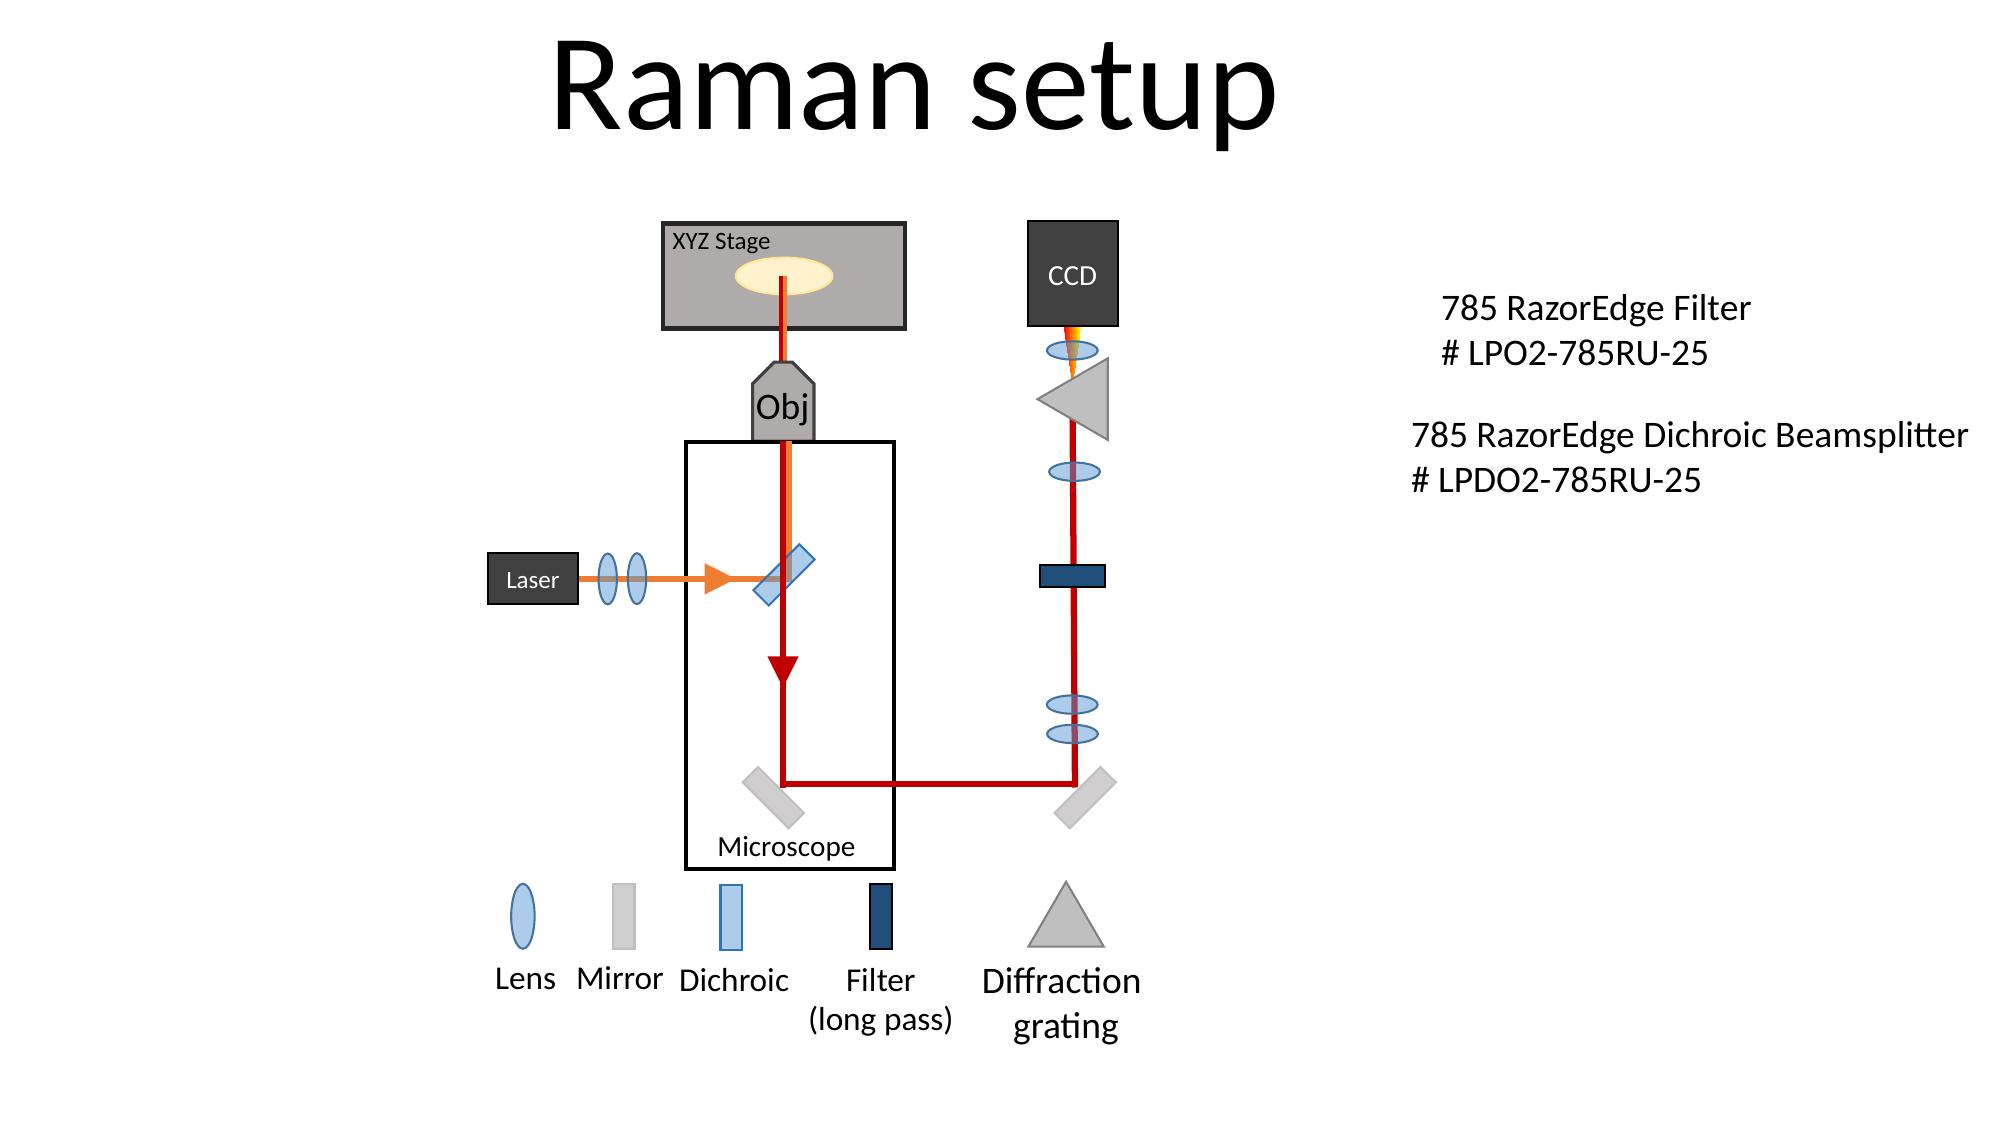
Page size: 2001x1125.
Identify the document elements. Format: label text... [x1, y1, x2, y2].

text_box [869, 883, 893, 950]
text_box XYZ Stage [657, 217, 786, 262]
text_box [719, 884, 743, 950]
text_box [626, 552, 648, 578]
text_box [1075, 461, 1102, 482]
text_box Obj [741, 374, 825, 435]
text_box [1062, 327, 1083, 340]
text_box [786, 542, 817, 590]
text_box [510, 882, 536, 948]
text_box [786, 361, 806, 374]
text_box [1075, 564, 1106, 588]
text_box [751, 435, 816, 441]
text_box [786, 222, 906, 329]
text_box [1039, 564, 1072, 588]
text_box [752, 580, 780, 607]
text_box [685, 441, 780, 576]
text_box [597, 552, 618, 578]
text_box Mirror [572, 948, 679, 1004]
text_box [1053, 765, 1118, 830]
text_box [734, 256, 834, 296]
text_box [786, 441, 895, 781]
text_box [626, 580, 648, 606]
text_box [685, 582, 780, 870]
text_box 785 RazorEdge Filter # LPO2-785RU-25 [1426, 275, 1767, 402]
text_box [1045, 340, 1099, 361]
text_box Laser [487, 552, 579, 605]
text_box [1048, 461, 1072, 482]
text_box [760, 361, 780, 374]
text_box Diffraction grating [966, 948, 1166, 1054]
text_box Filter (long pass) [793, 950, 966, 1045]
text_box [612, 883, 636, 948]
text_box [1026, 879, 1106, 948]
text_box [597, 580, 618, 606]
text_box Lens [480, 948, 572, 1004]
text_box Dichroic [664, 950, 793, 1005]
text_box CCD [1027, 220, 1119, 327]
text_box [741, 765, 806, 820]
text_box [1048, 693, 1097, 745]
text_box [1035, 356, 1109, 442]
text_box [662, 262, 779, 329]
text_box [1068, 361, 1078, 378]
text_box [764, 562, 780, 578]
text_box Raman setup [534, 0, 1296, 164]
text_box Microscope [702, 820, 871, 870]
text_box [782, 787, 895, 870]
text_box 785 RazorEdge Dichroic Beamsplitter # LPDO2-785RU-25 [1396, 402, 1985, 508]
